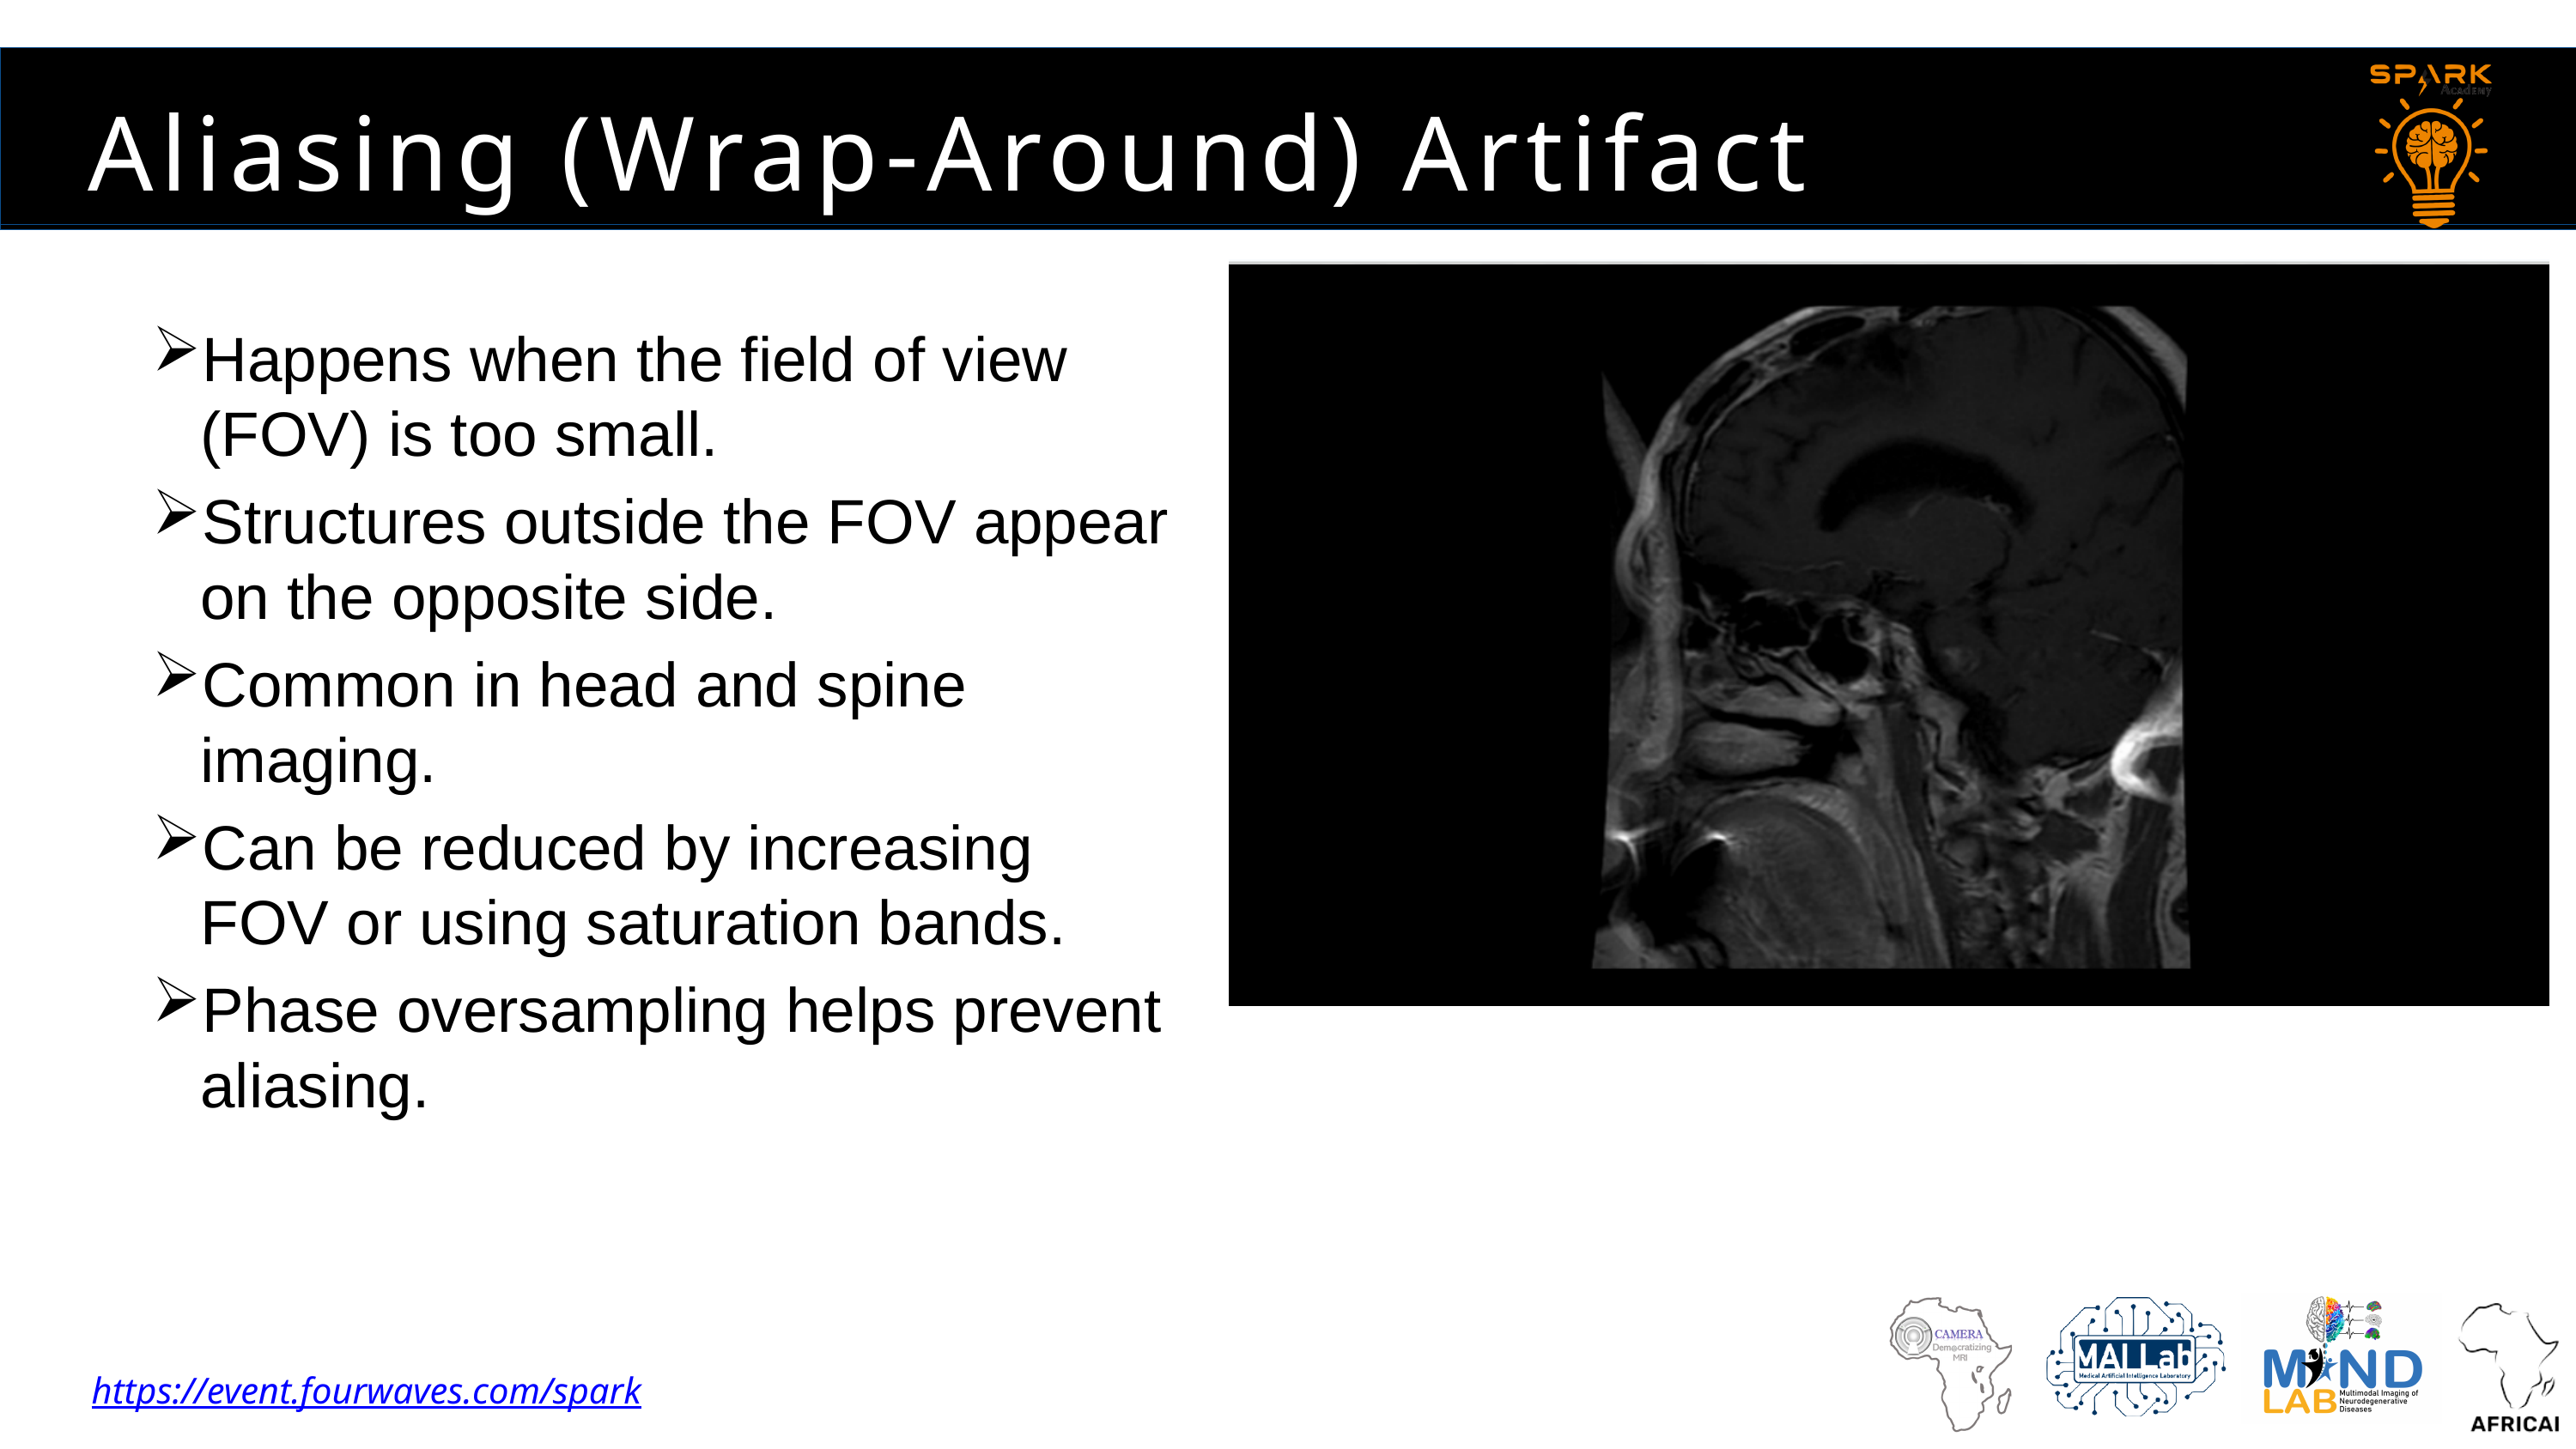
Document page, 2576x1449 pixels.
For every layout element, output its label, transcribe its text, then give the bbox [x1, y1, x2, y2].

picture [1228, 259, 2549, 1006]
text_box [0, 46, 2576, 231]
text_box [1888, 1292, 2568, 1433]
text_box Happens when the field of view (FOV) is too small. Structures outside the FOV appear on the opposite side. Common in head and spine imaging. Can be reduced by increasing FOV or using saturation bands. Phase oversampling helps prevent aliasing. [139, 312, 1192, 925]
text_box https://event.fourwaves.com/spark [48, 1349, 685, 1417]
